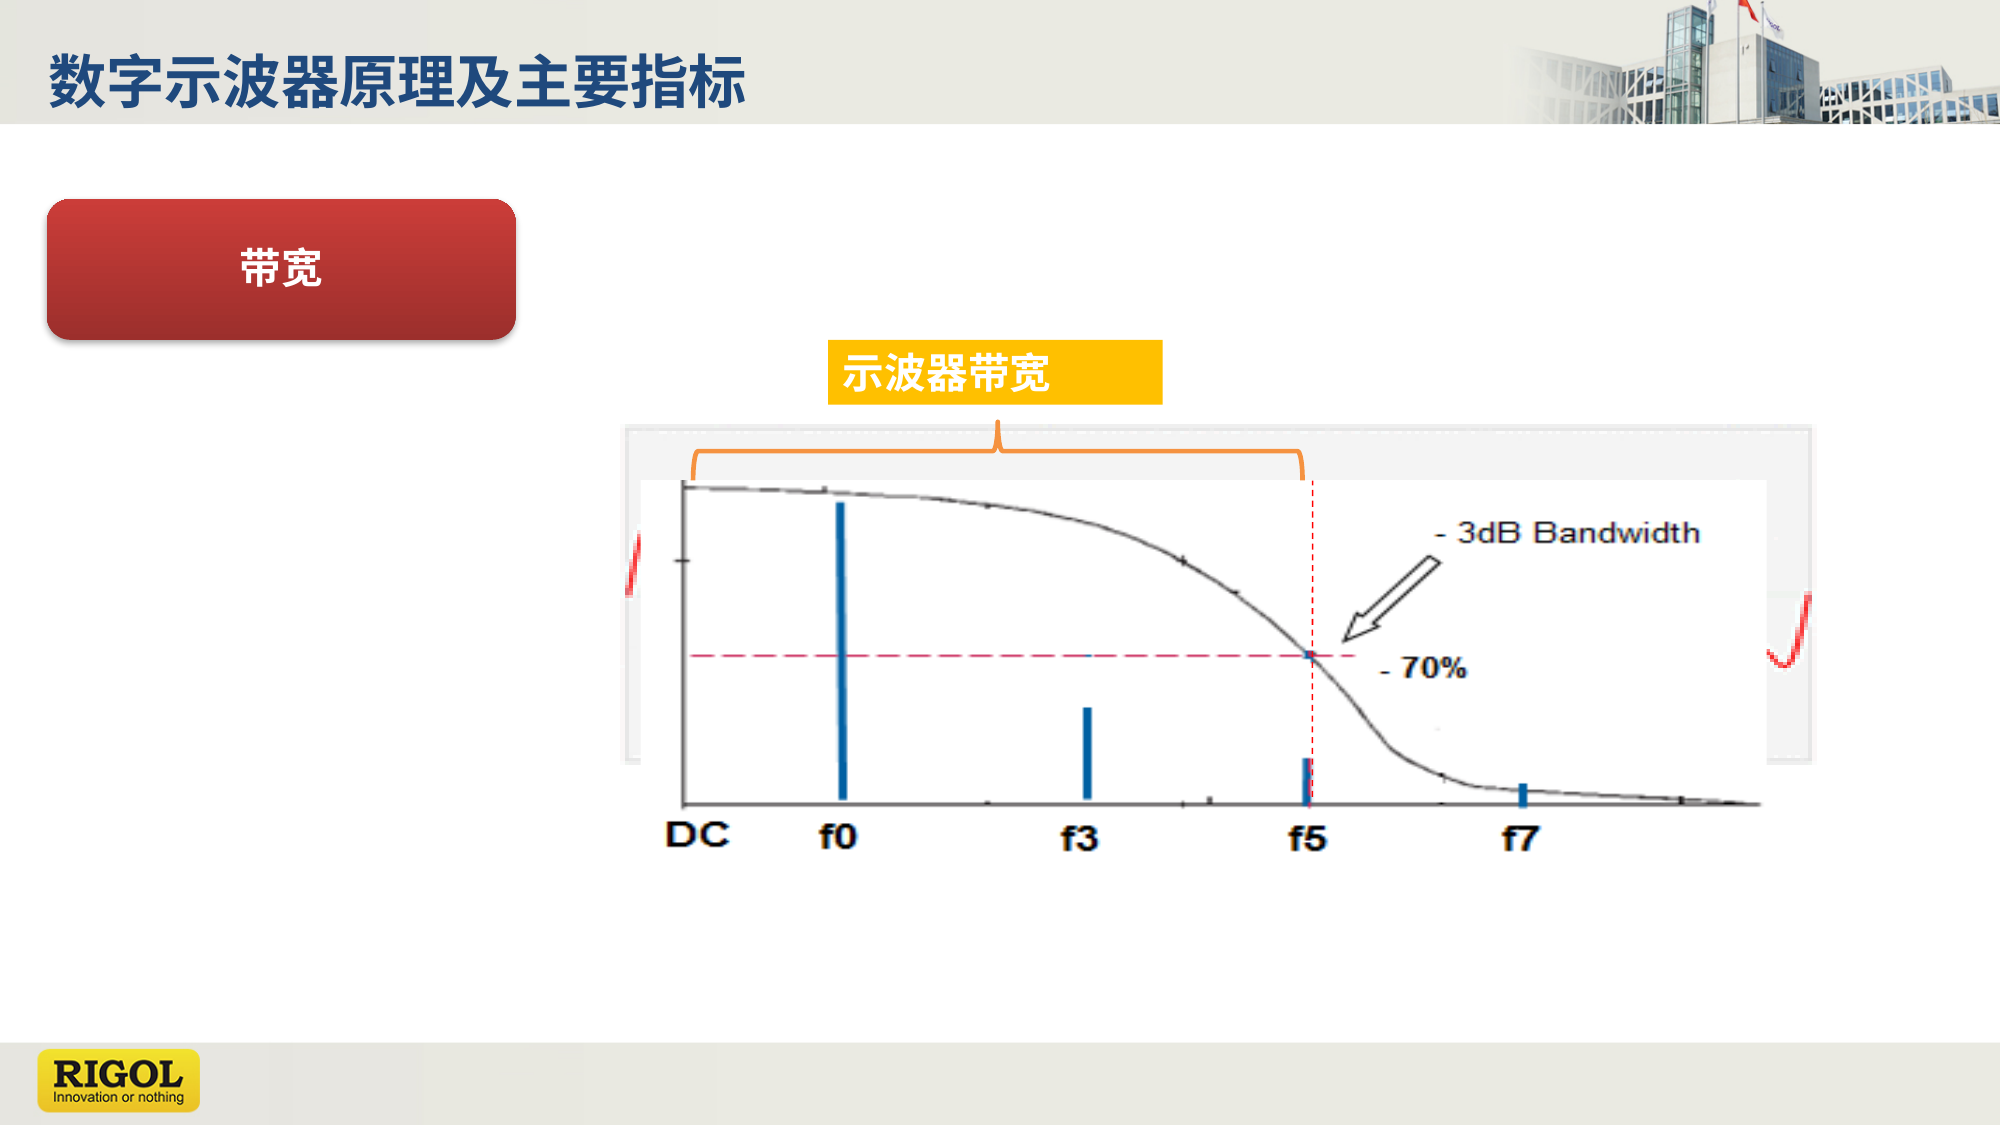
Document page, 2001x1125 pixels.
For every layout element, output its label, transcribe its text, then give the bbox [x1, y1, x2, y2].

title 数字示波器原理及主要指标 [33, 37, 1650, 138]
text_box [46, 198, 516, 341]
picture [0, 0, 2000, 1125]
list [577, 210, 1860, 980]
